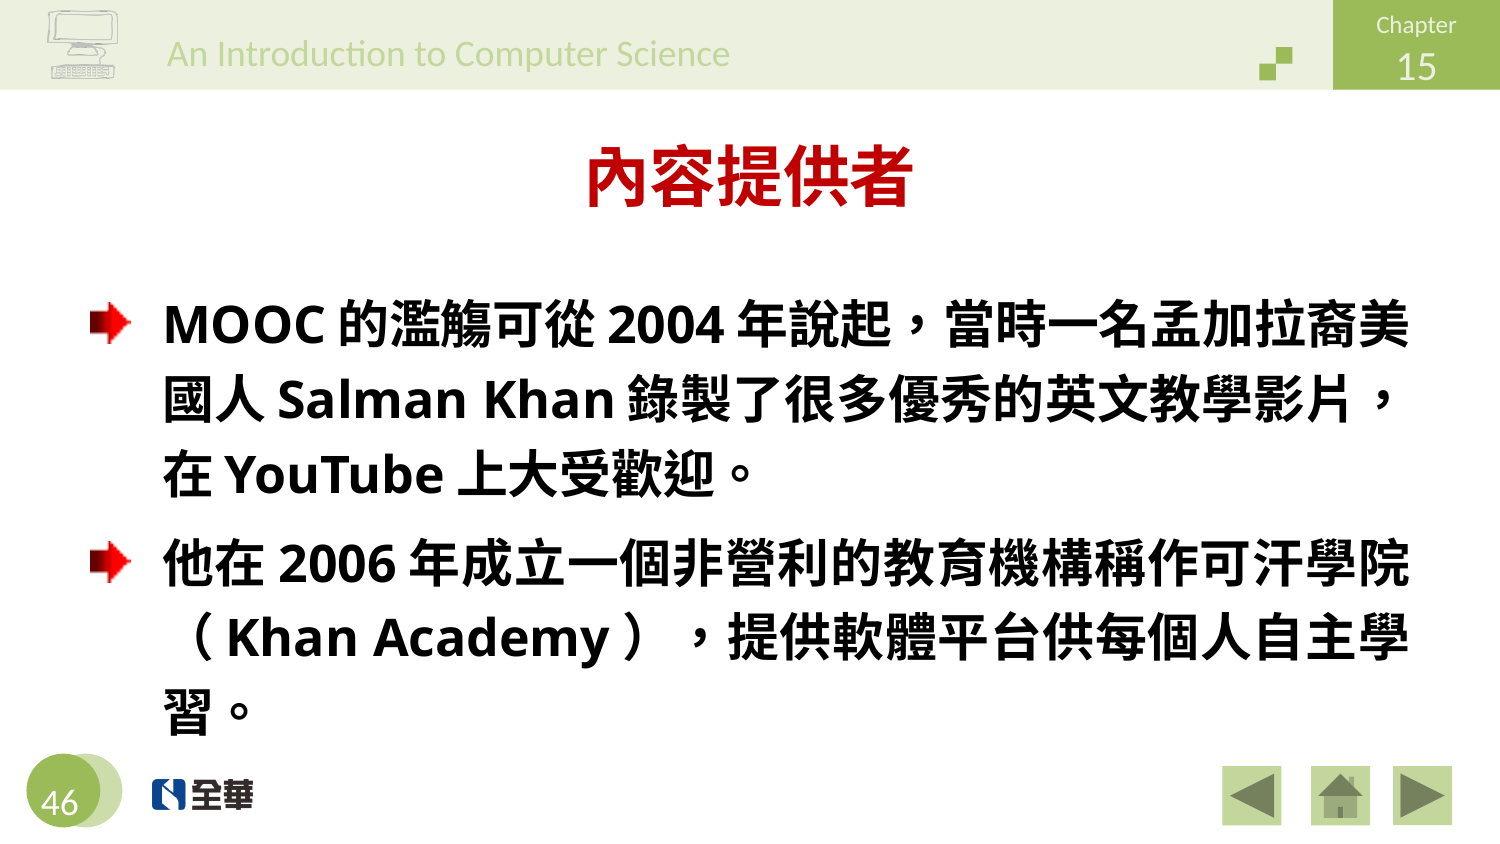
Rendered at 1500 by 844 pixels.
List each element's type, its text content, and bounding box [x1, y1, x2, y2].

picture [152, 779, 253, 810]
title 內容提供者 [75, 104, 1425, 245]
list MOOC的濫觴可從2004年說起，當時一名孟加拉裔美國人Salman Khan錄製了很多優秀的英文教學影片，在YouTube上大受歡迎。 他在2006年成立一個非營利的教育機構稱作可汗學院（Khan Academy），提供軟體平台供每個人自主學習。 [75, 272, 1425, 754]
picture [90, 541, 131, 583]
picture [47, 10, 118, 79]
picture [90, 302, 131, 344]
